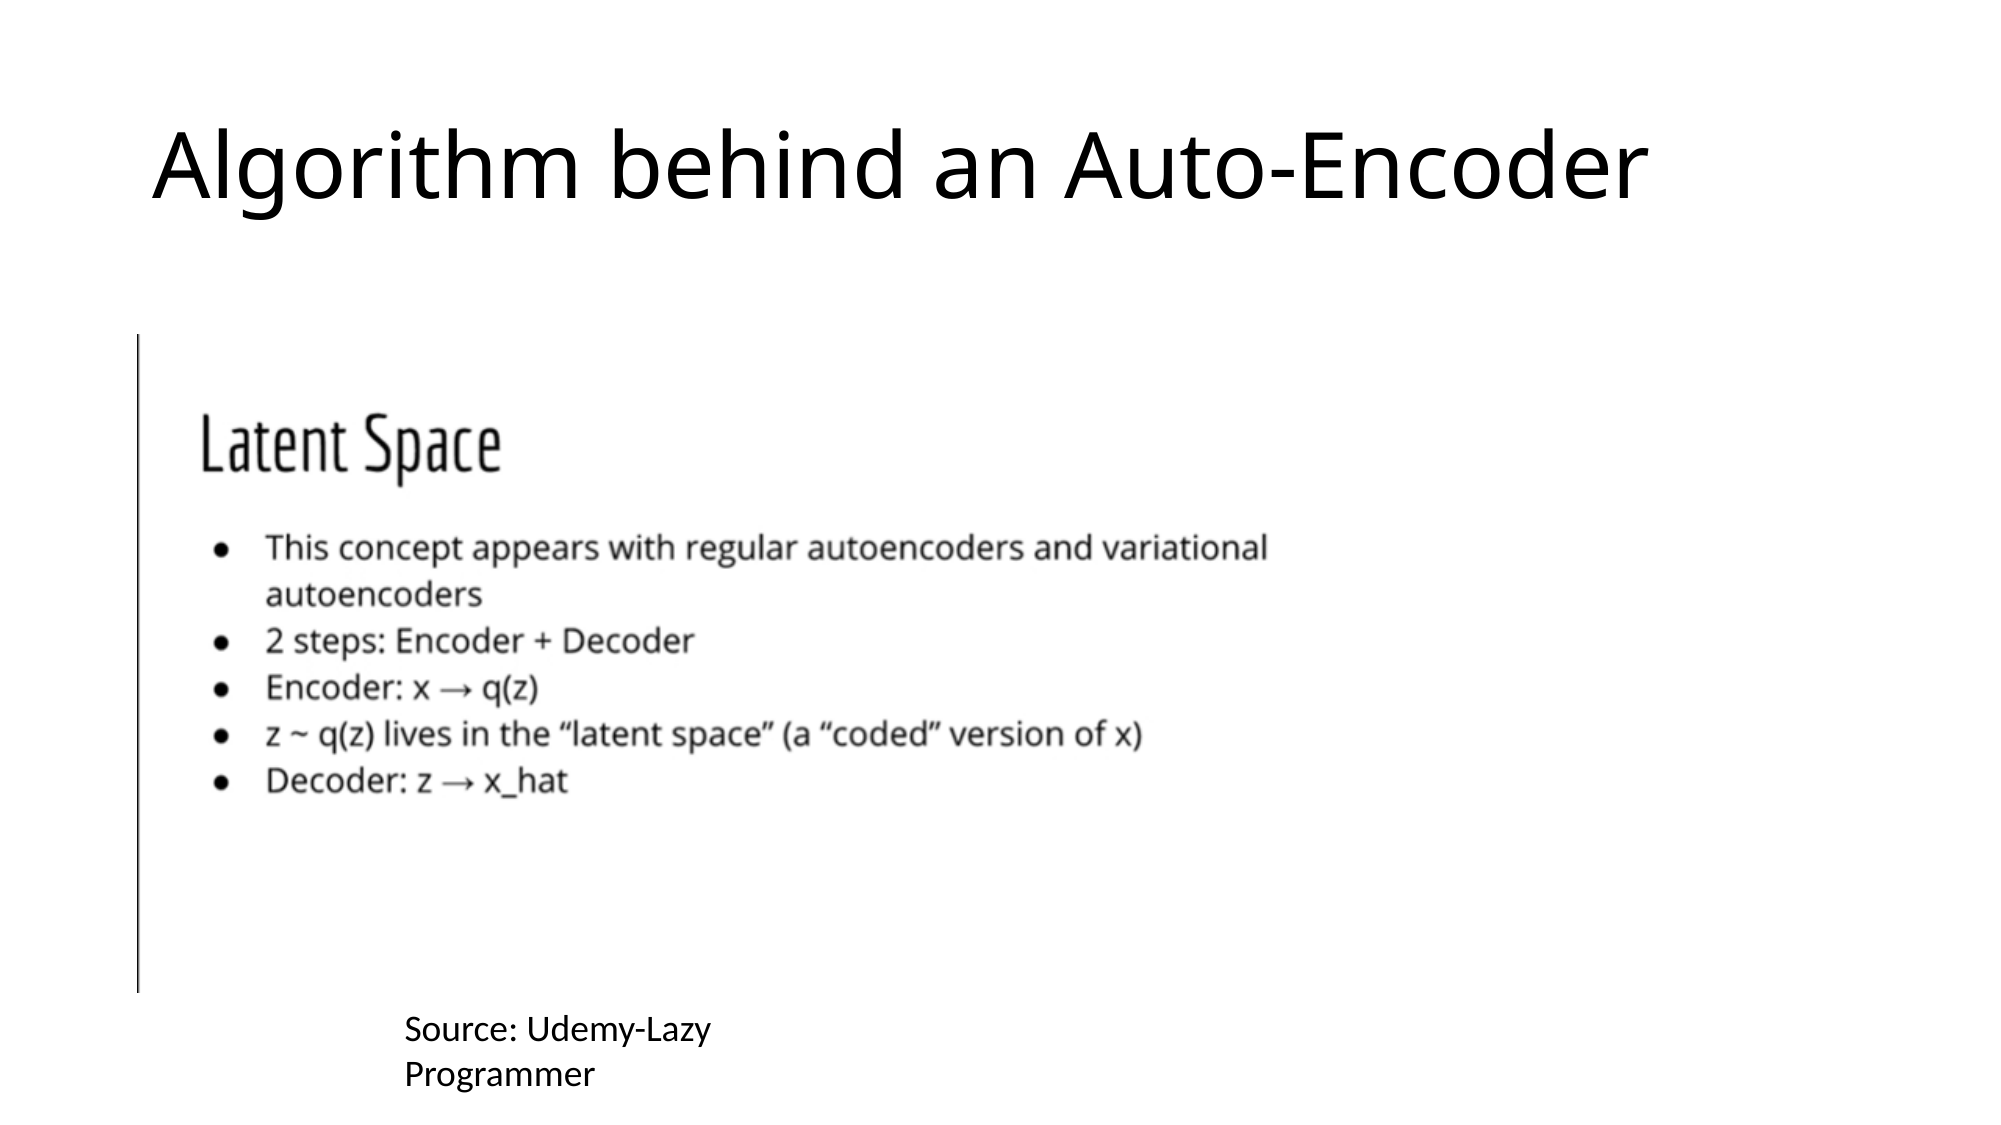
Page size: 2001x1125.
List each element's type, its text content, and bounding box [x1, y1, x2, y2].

picture [137, 334, 1485, 993]
text_box Source: Udemy-Lazy Programmer [389, 996, 811, 1102]
title Algorithm behind an Auto-Encoder [137, 59, 1863, 278]
